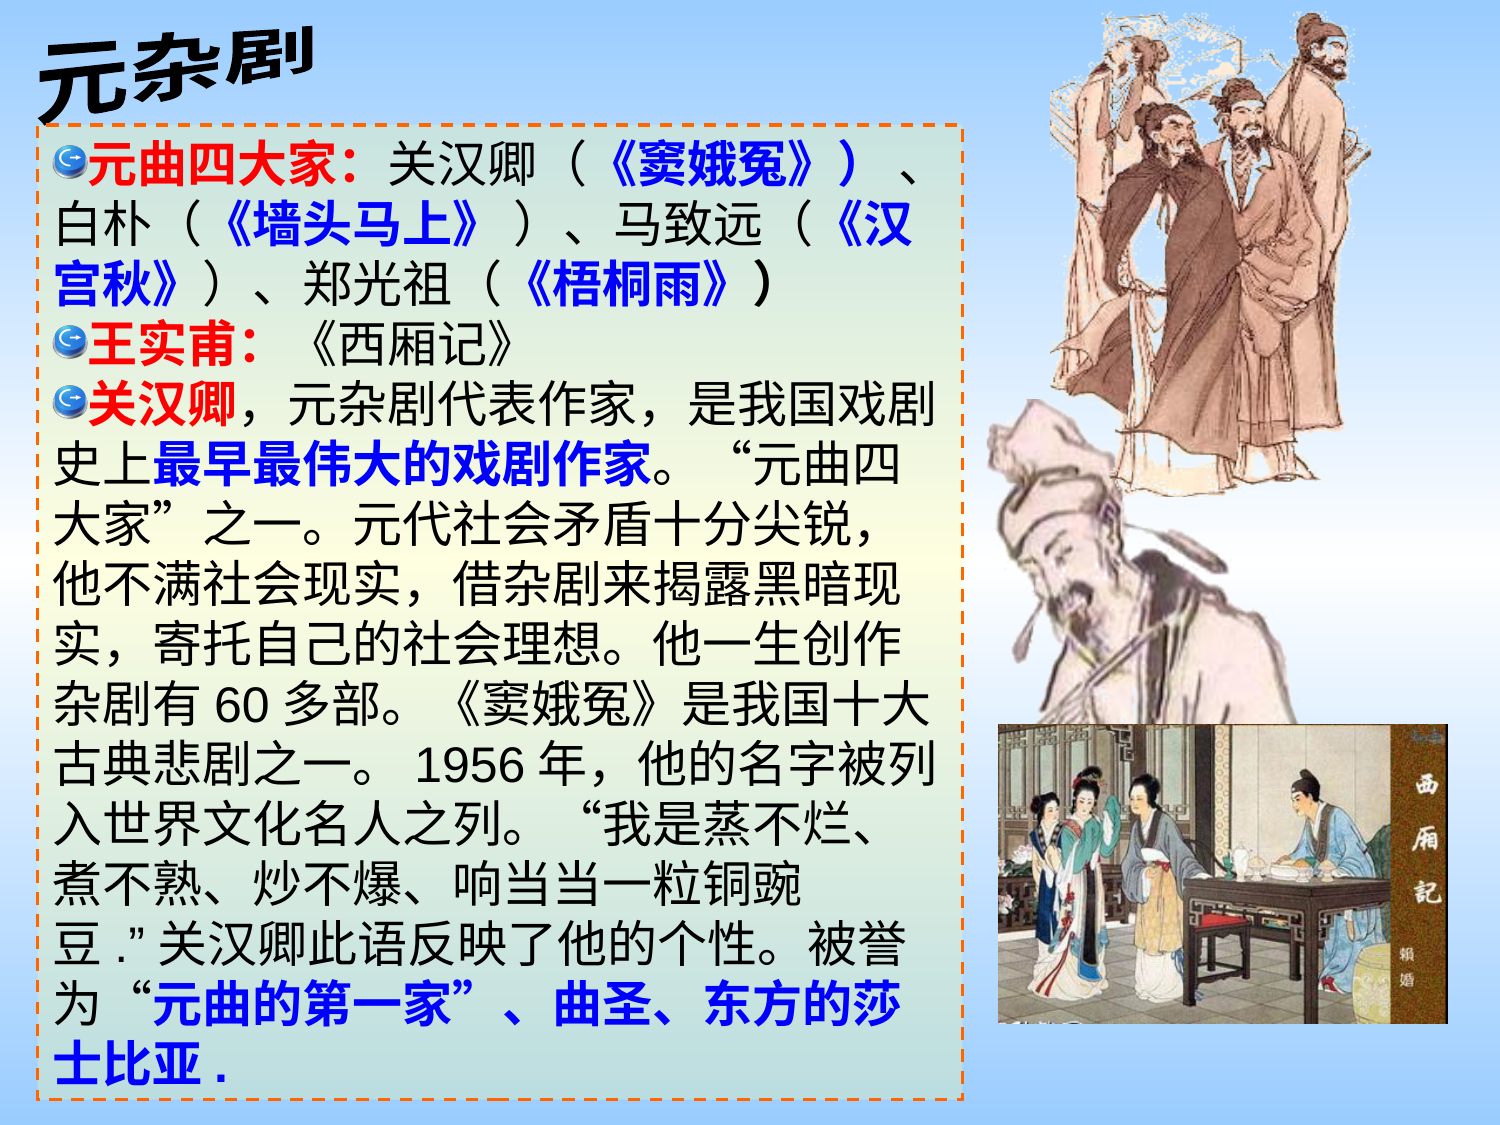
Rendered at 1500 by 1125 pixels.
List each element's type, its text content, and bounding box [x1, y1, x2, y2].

picture [1049, 0, 1372, 497]
picture [52, 144, 88, 180]
text_box 元曲四大家：关汉卿（《窦娥冤》） 、白朴（《墙头马上》 ）、马致远（《汉宫秋》）、郑光祖（《梧桐雨》） 王实甫：《西厢记》 关汉卿，元杂剧代表作家，是我国戏剧史上最早最伟大的戏剧作家。“元曲四大家”之一。元代社会矛盾十分尖锐，他不满社会现实，借杂剧来揭露黑暗现实，寄托自己的社会理想。他一生创作杂剧有60多部。《窦娥冤》是我国十大古典悲剧之一。1956年，他的名字被列入世界文化名人之列。“我是蒸不烂、煮不熟、炒不爆、响当当一粒铜豌豆.”关汉卿此语反映了他的个性。被誉为“元曲的第一家”、曲圣、东方的莎士比亚. [37, 124, 963, 1100]
picture [52, 384, 88, 420]
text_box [974, 399, 1448, 1024]
picture [52, 324, 88, 360]
